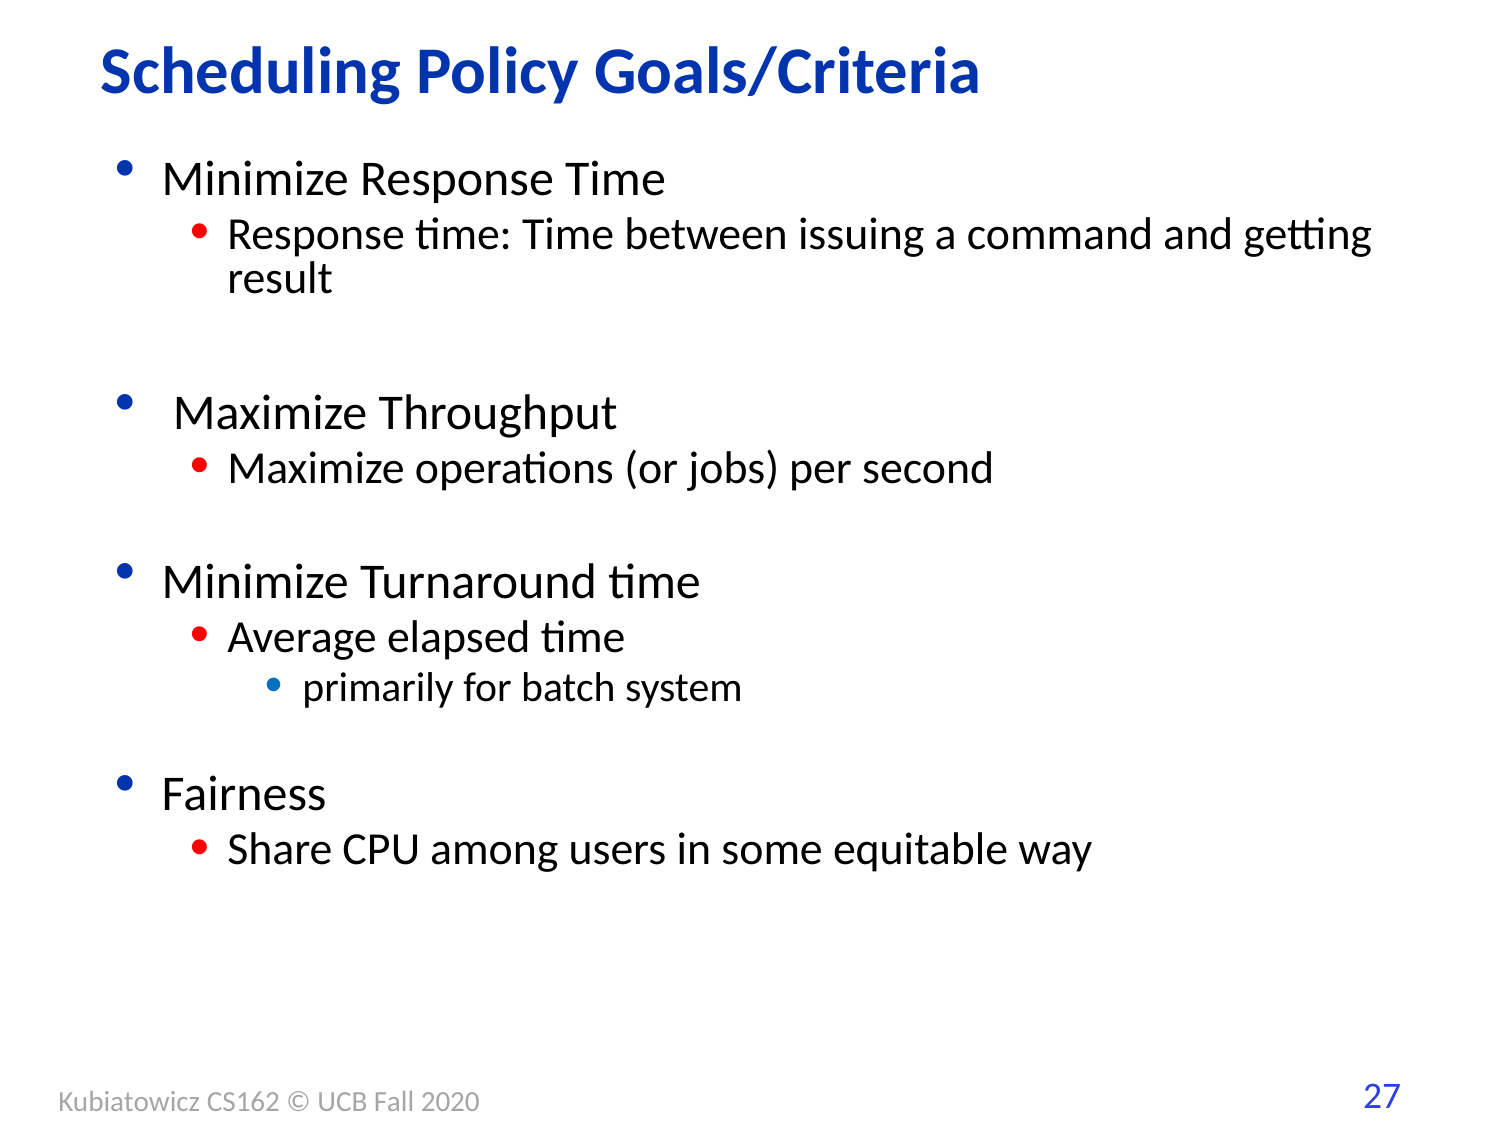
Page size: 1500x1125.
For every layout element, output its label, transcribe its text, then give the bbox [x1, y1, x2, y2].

list Minimize Response Time Response time: Time between issuing a command and getting result Maximize Throughput Maximize operations (or jobs) per second Minimize Turnaround time Average elapsed time primarily for batch system Fairness Share CPU among users in some equitable way [99, 149, 1400, 988]
title Scheduling Policy Goals/Criteria [85, 28, 1261, 117]
text_box Kubiatowicz CS162 © UCB Fall 2020 [43, 1074, 496, 1125]
